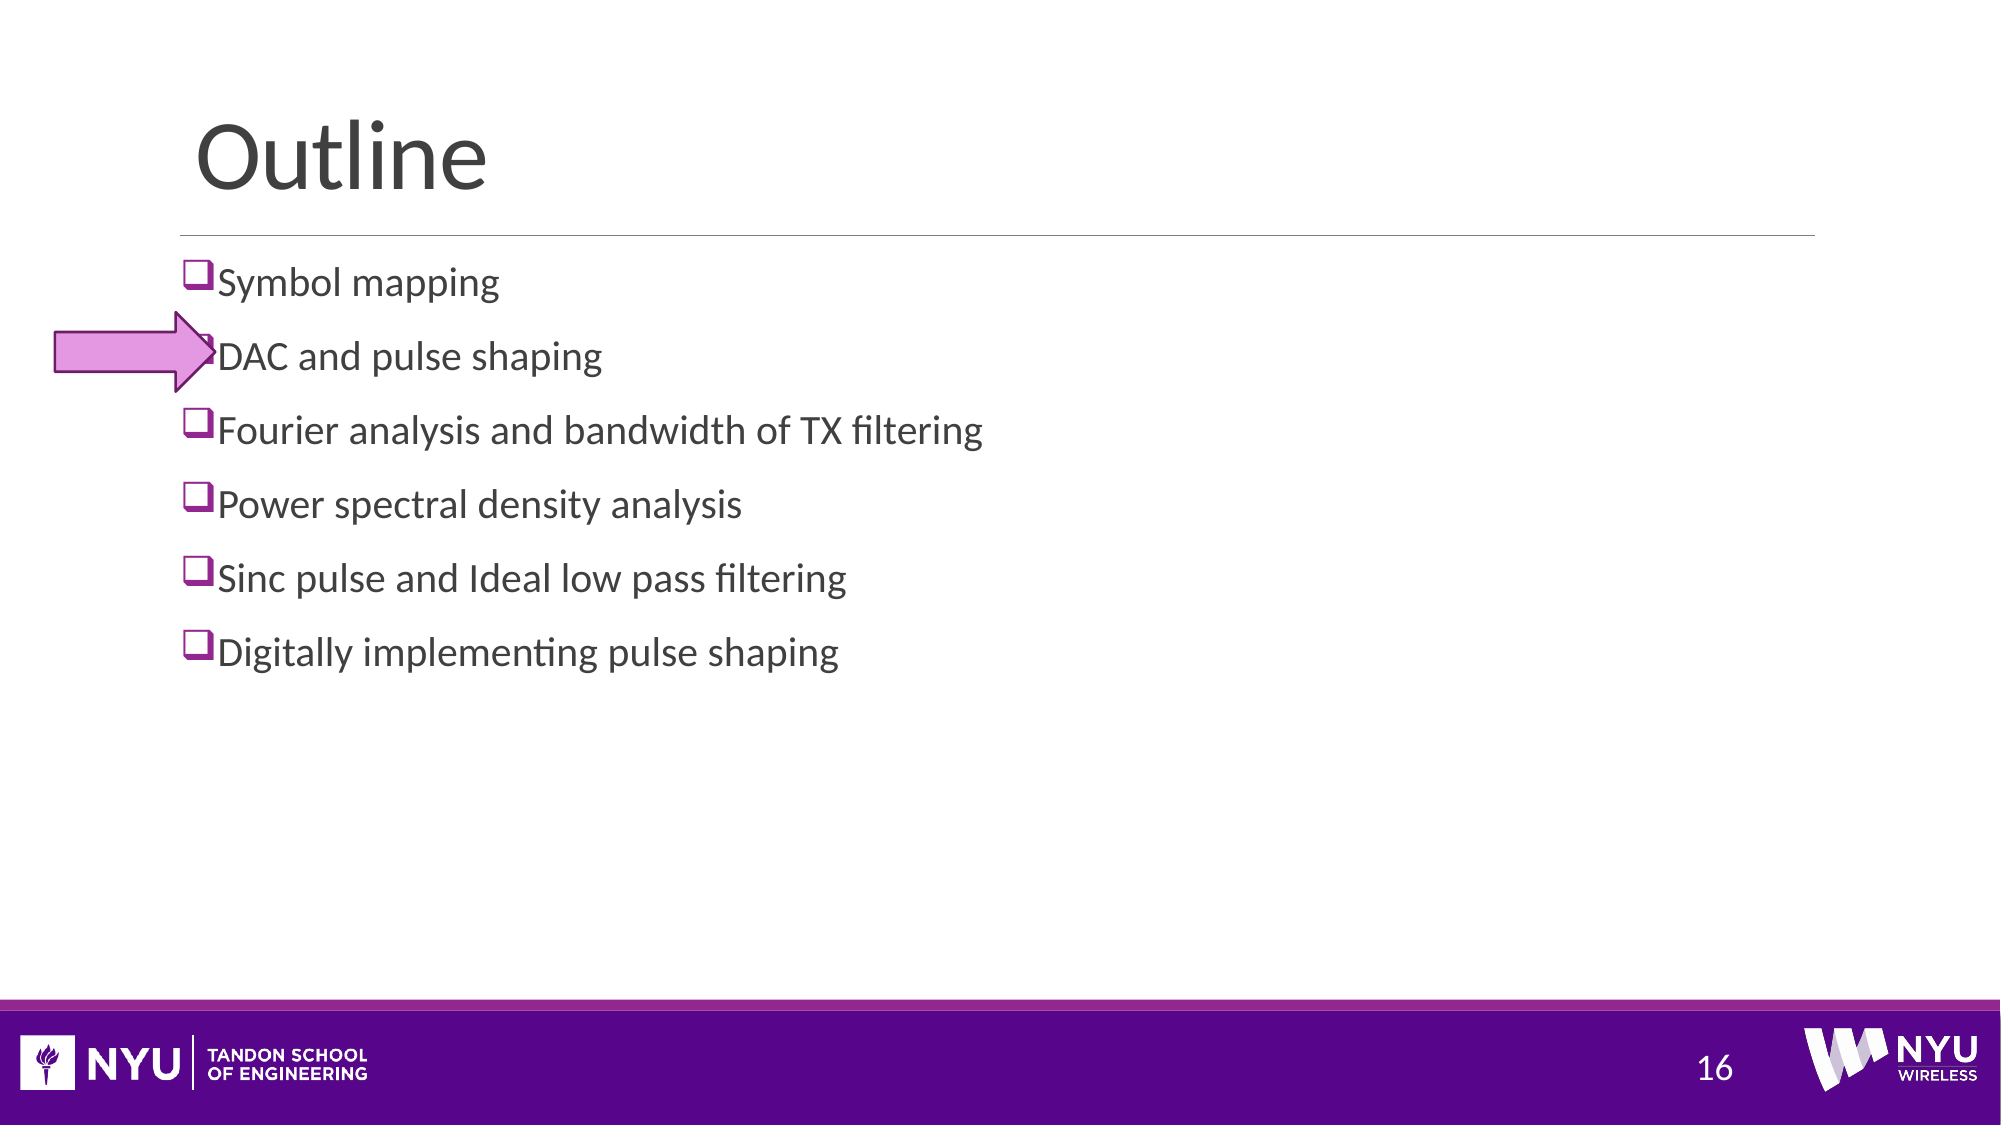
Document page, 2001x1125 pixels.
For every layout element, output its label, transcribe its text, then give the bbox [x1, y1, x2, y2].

list Symbol mapping DAC and pulse shaping Fourier analysis and bandwidth of TX filtering Power spectral density analysis Sinc pulse and Ideal low pass filtering Digitally implementing pulse shaping [180, 252, 1830, 963]
title Outline [180, 47, 1830, 218]
slide_number 16 [1533, 1035, 1749, 1096]
text_box [53, 310, 217, 393]
